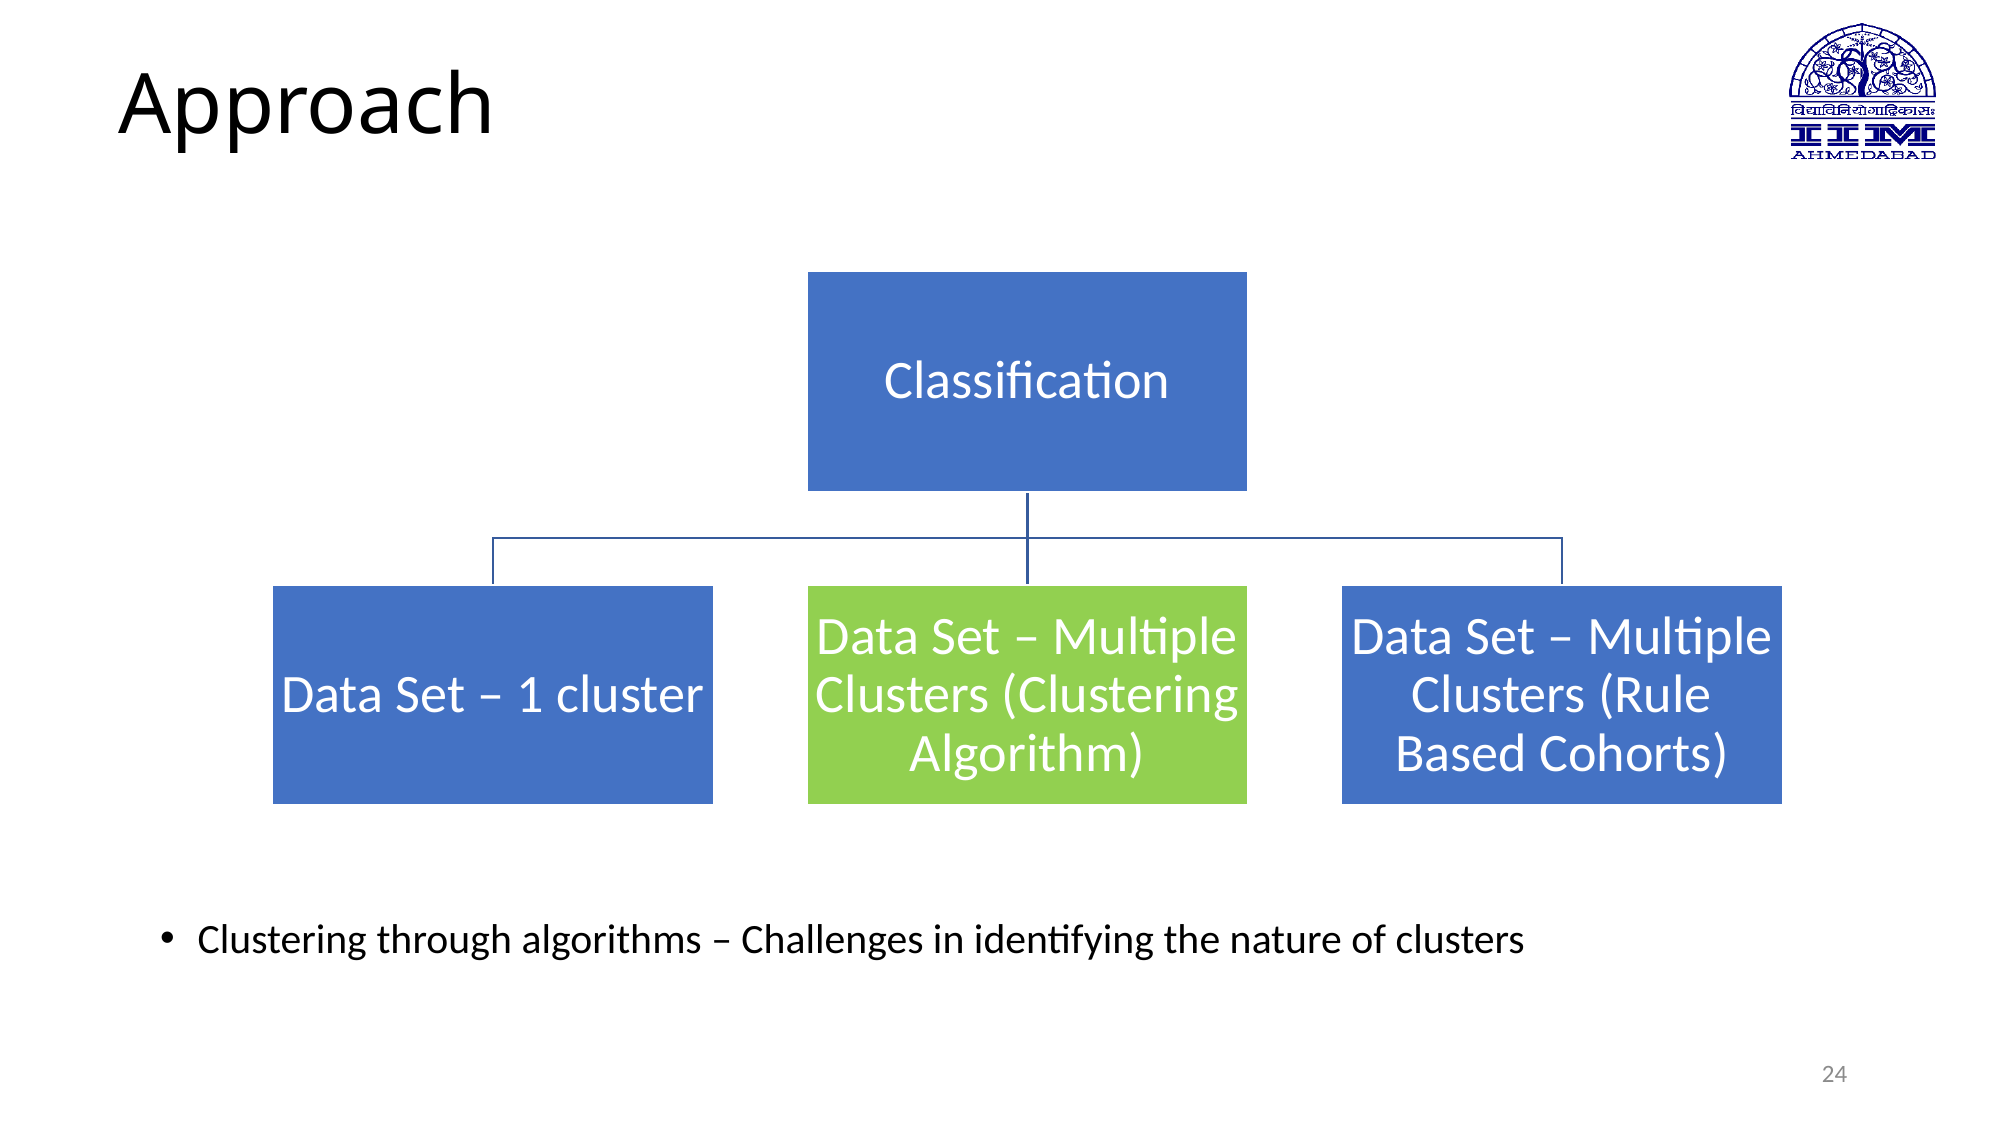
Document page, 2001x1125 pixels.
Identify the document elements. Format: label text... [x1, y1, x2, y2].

picture [1789, 23, 1936, 160]
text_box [272, 93, 1784, 983]
title Approach [103, 31, 1829, 182]
slide_number 24 [1412, 1042, 1863, 1103]
list Clustering through algorithms – Challenges in identifying the nature of clusters [145, 910, 2000, 1008]
